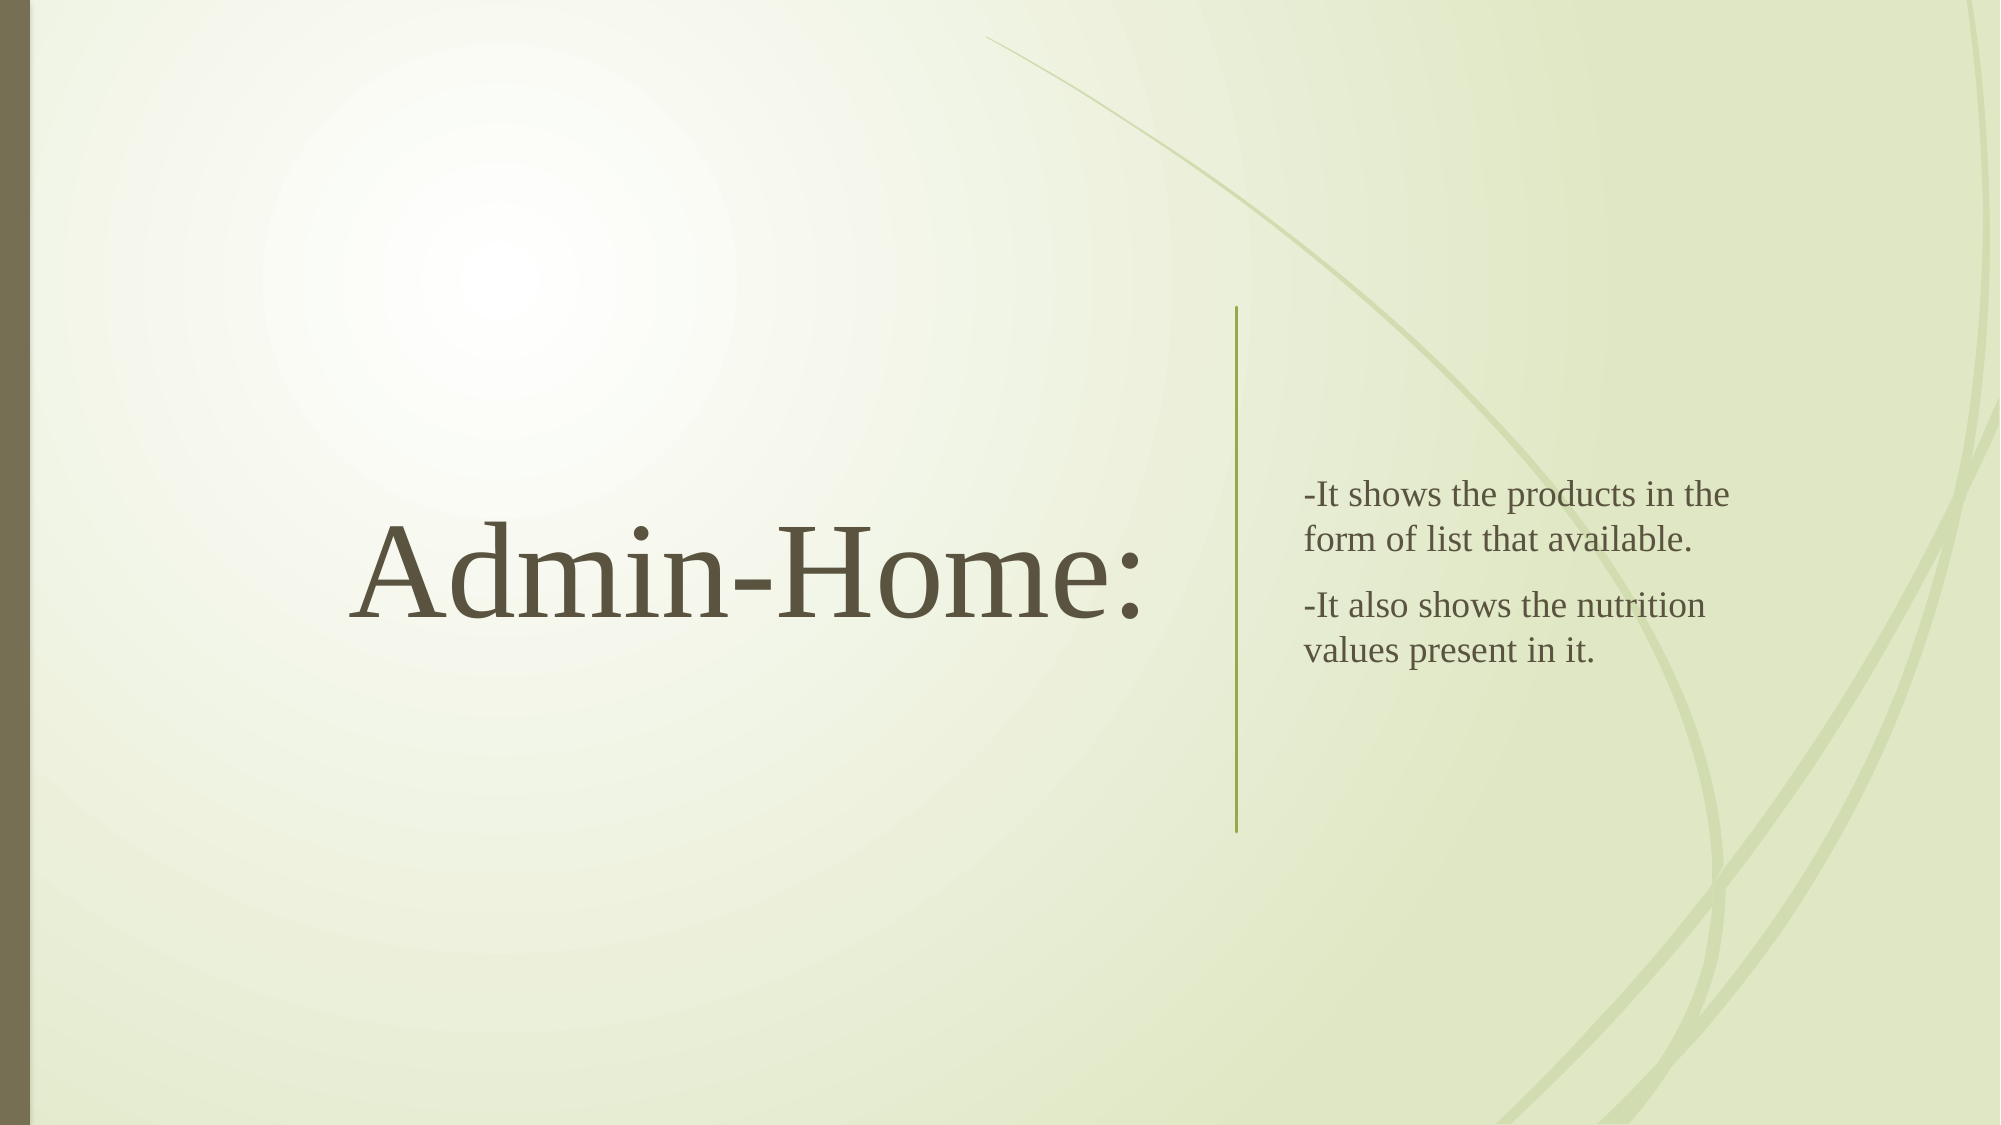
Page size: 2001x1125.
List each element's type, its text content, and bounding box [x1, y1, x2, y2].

text_box [0, 0, 31, 1125]
text_box [31, 0, 985, 1125]
title Admin-Home: [213, 216, 980, 909]
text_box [985, 0, 2000, 1125]
